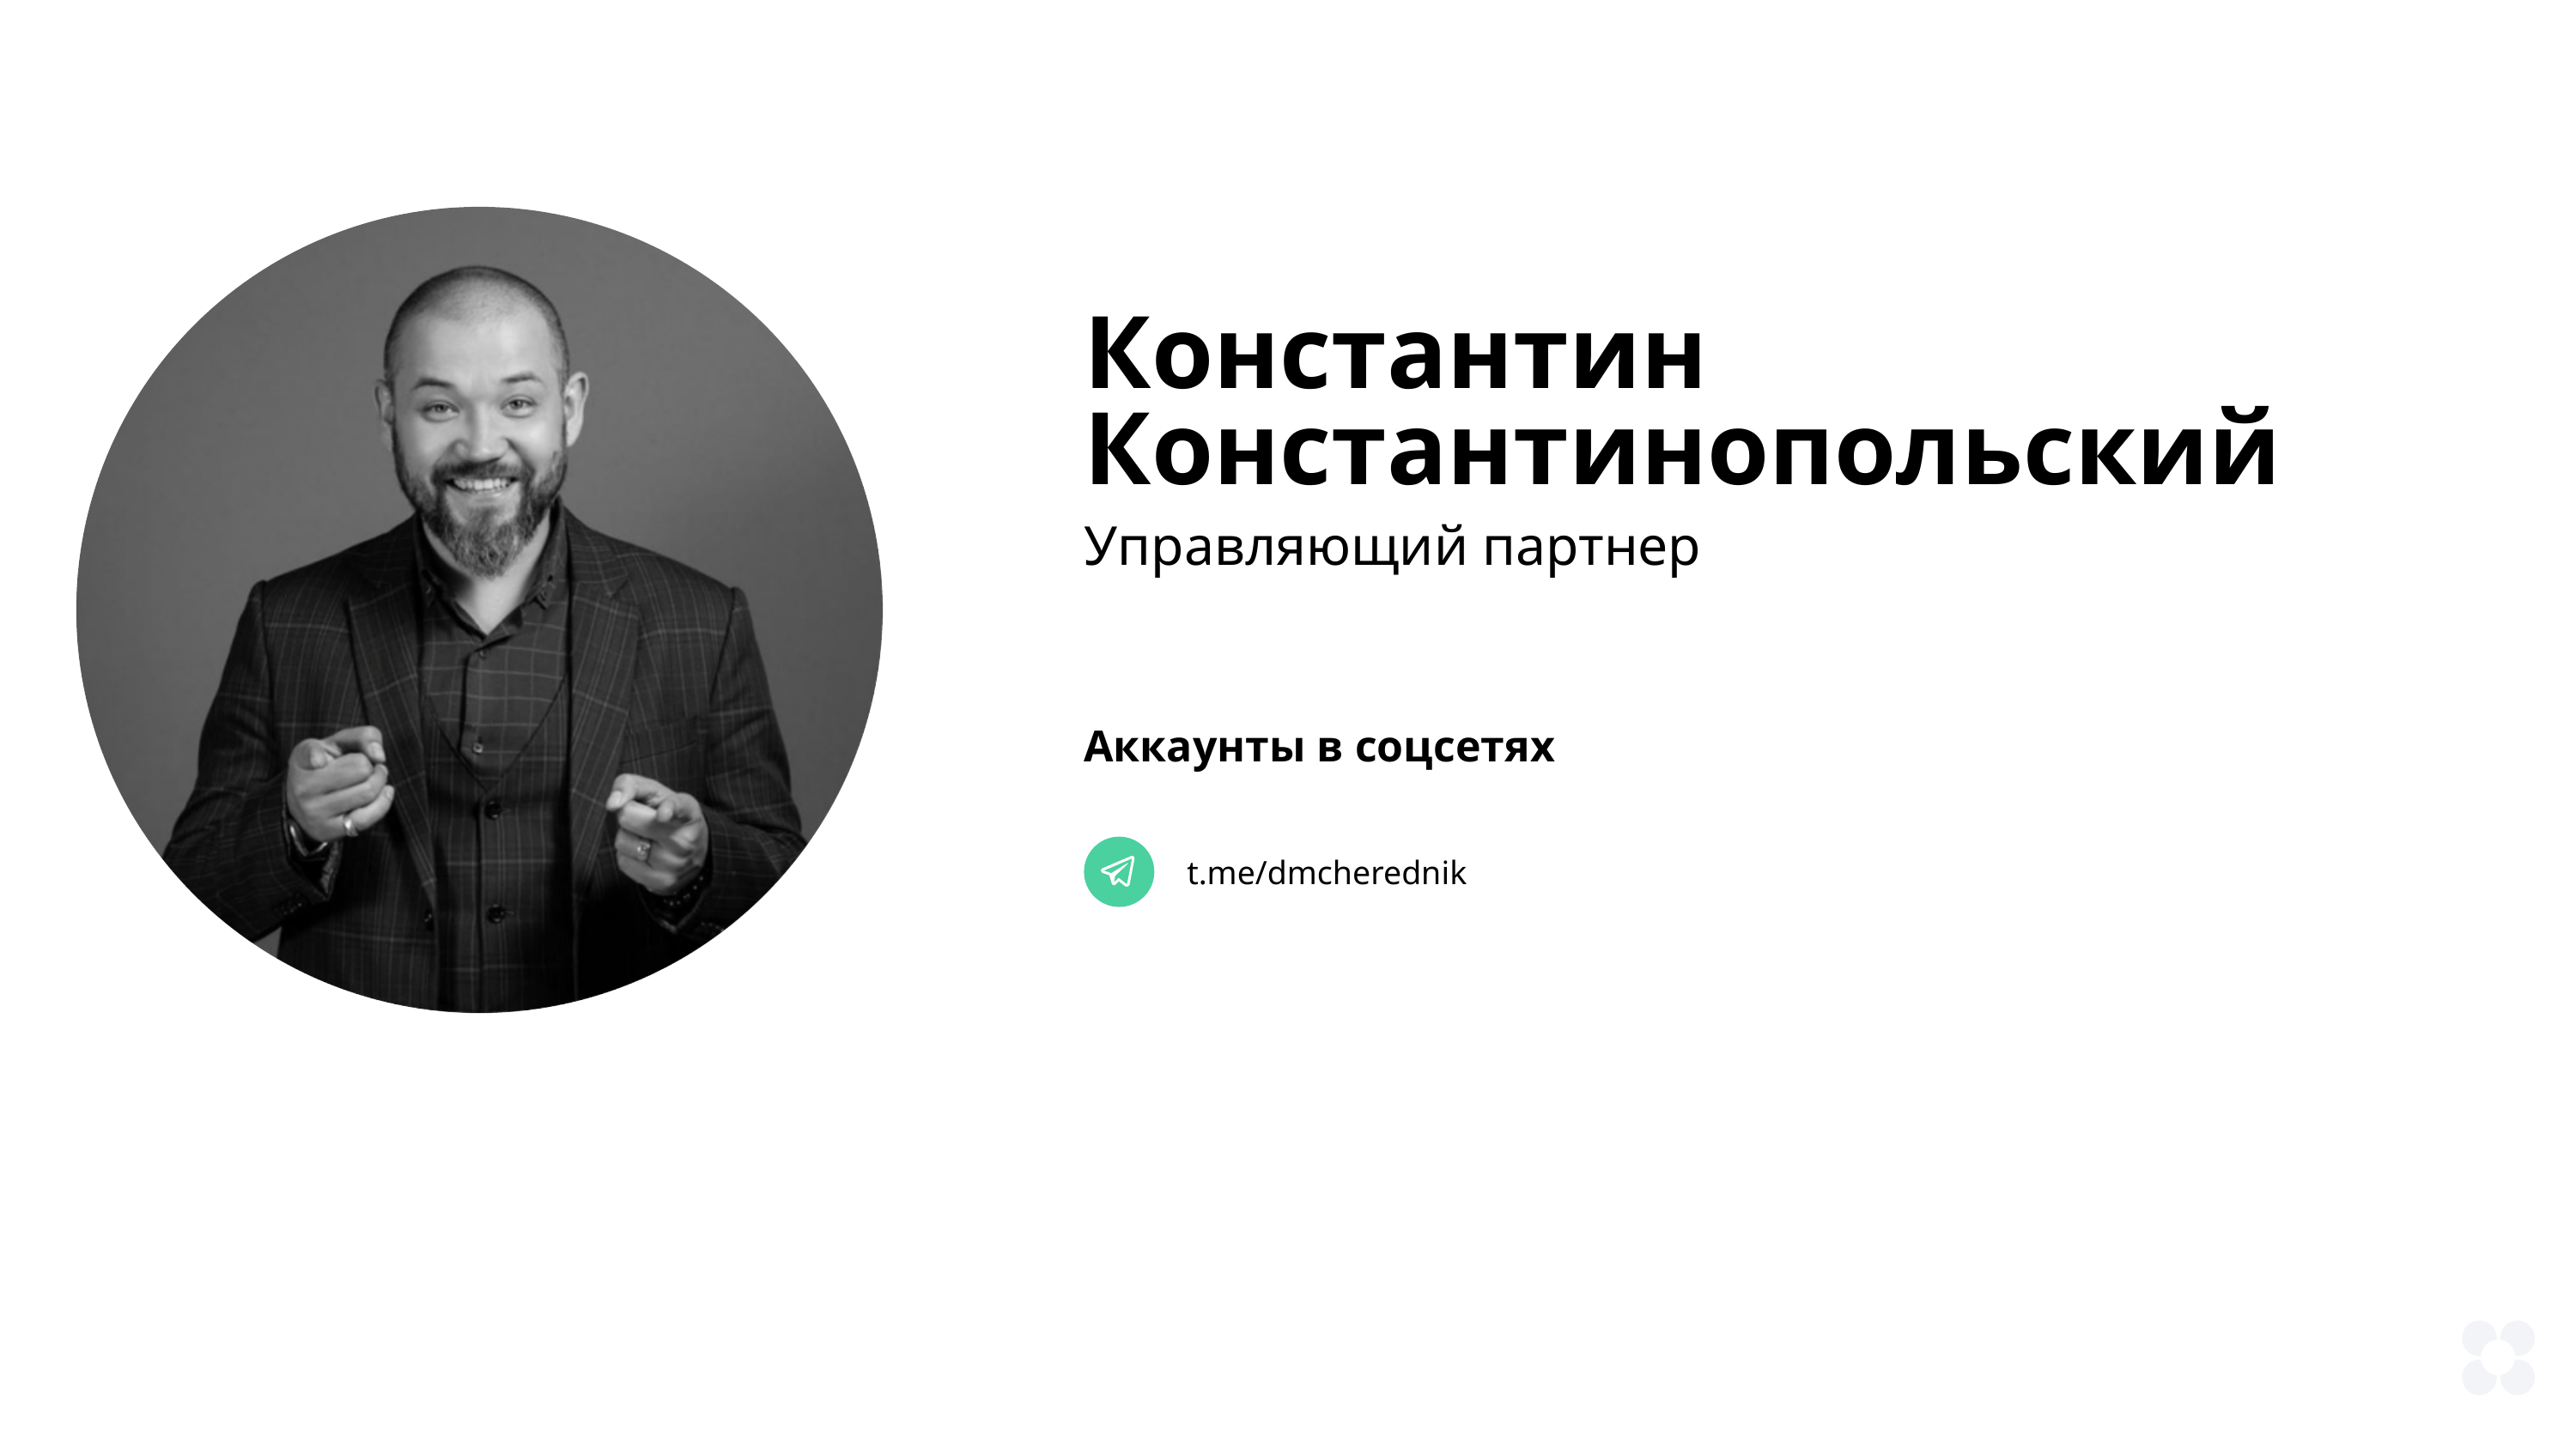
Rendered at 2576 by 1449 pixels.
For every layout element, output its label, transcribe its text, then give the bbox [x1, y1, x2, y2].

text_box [1084, 836, 1890, 907]
picture [76, 206, 884, 1014]
text_box Управляющий партнер [1084, 484, 2293, 660]
text_box Константин Константинопольский [1084, 311, 2293, 484]
text_box Аккаунты в соцсетях [1084, 696, 2091, 800]
